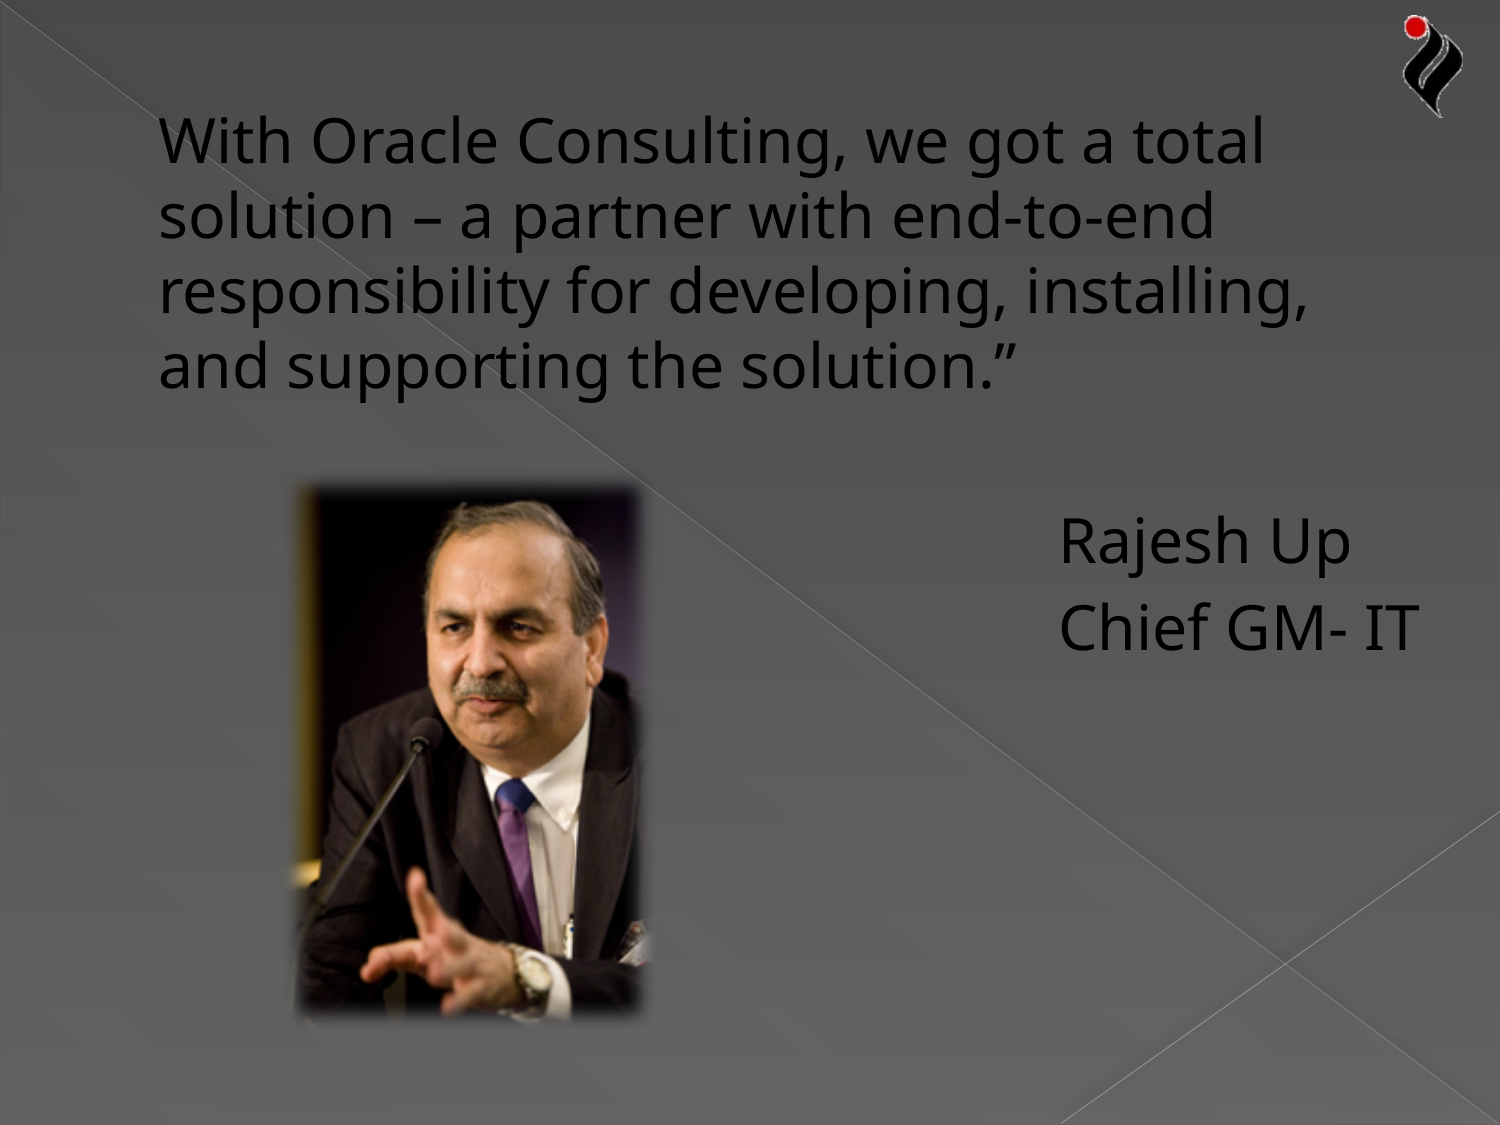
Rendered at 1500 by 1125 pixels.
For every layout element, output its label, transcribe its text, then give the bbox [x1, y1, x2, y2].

picture [280, 468, 657, 1032]
picture [1394, 15, 1477, 118]
list With Oracle Consulting, we got a total solution – a partner with end-to-end responsibility for developing, installing, and supporting the solution.” Rajesh Up Chief GM- IT [70, 93, 1436, 1020]
